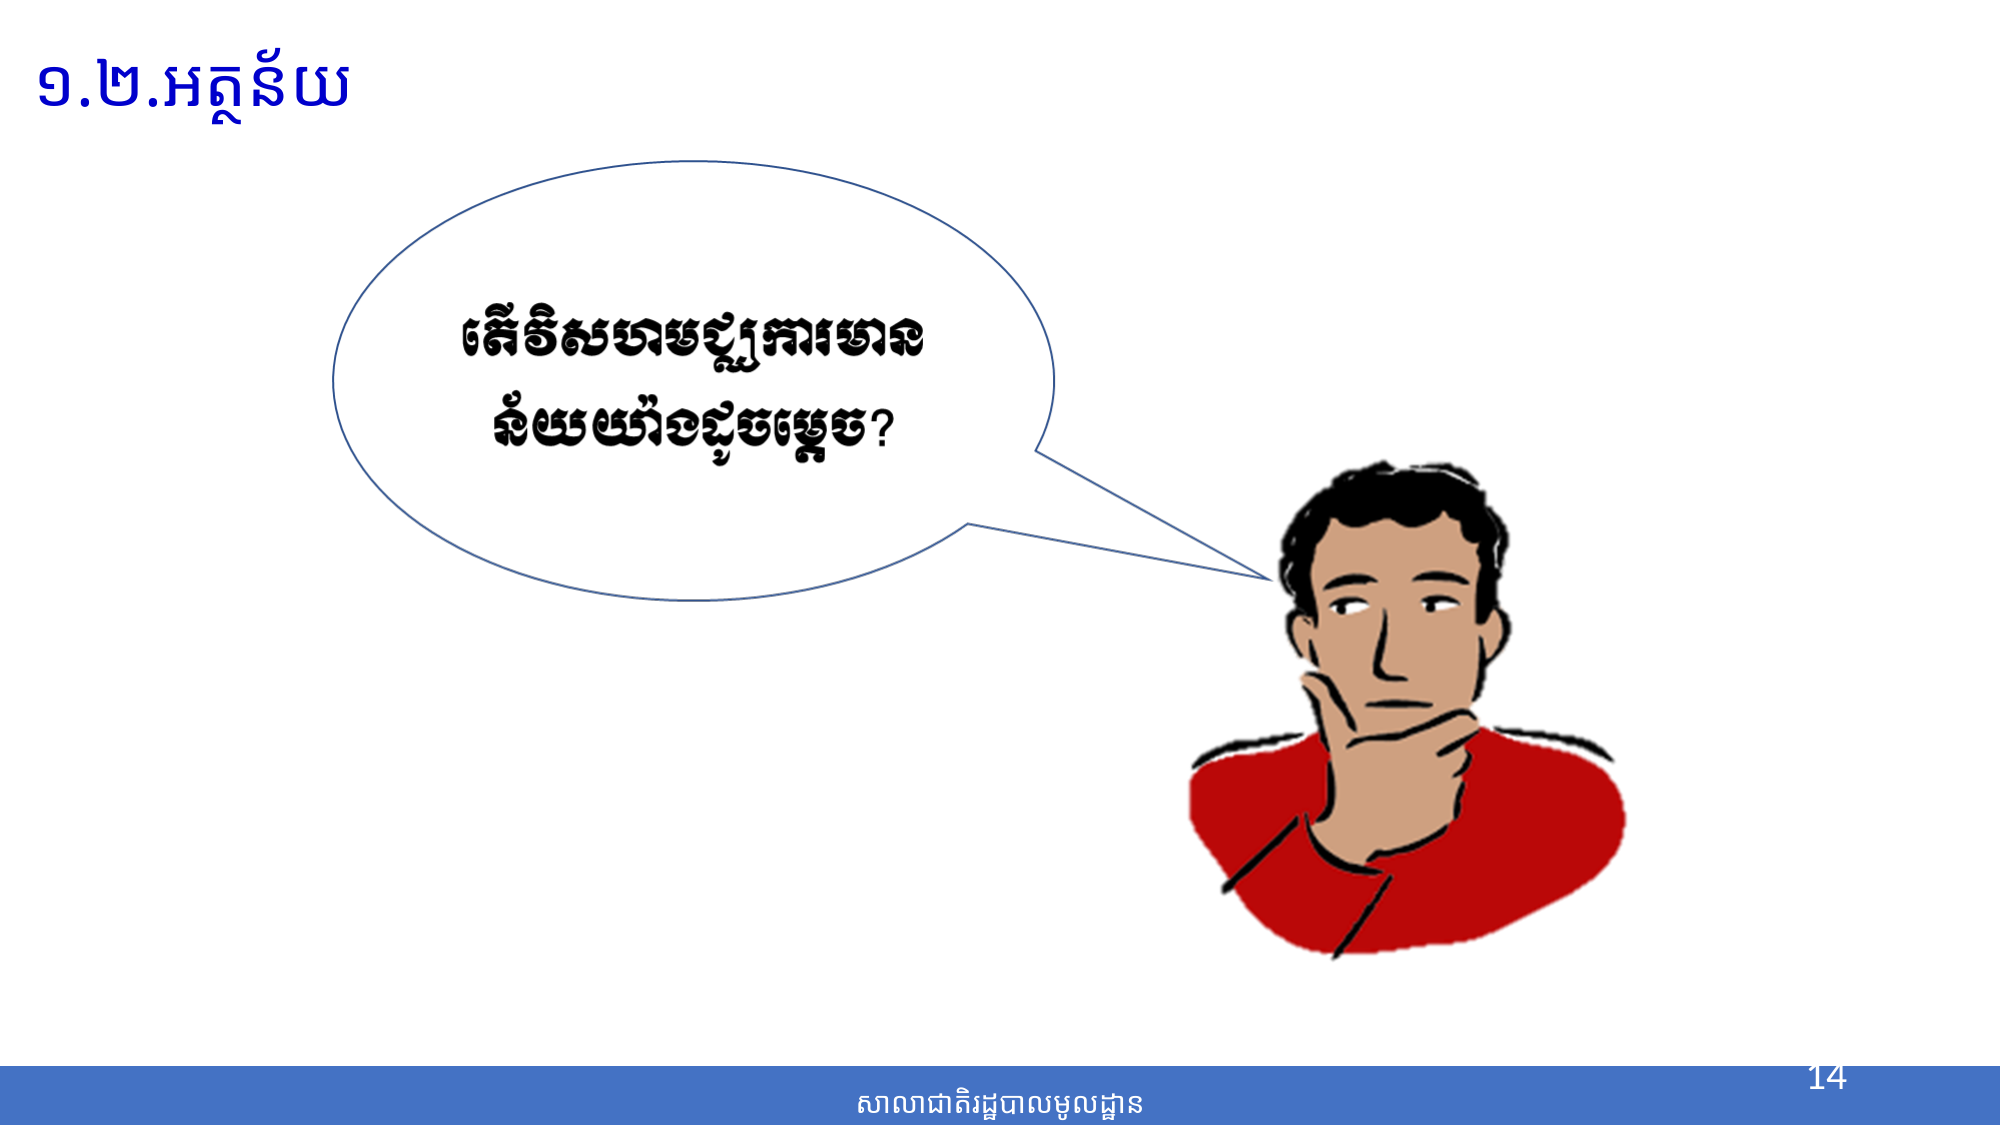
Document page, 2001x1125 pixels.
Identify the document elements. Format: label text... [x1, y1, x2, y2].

slide_number 14 [1412, 1042, 1863, 1103]
picture [331, 159, 1669, 966]
text_box ១.២.អត្ថន័យ [18, 0, 1165, 129]
